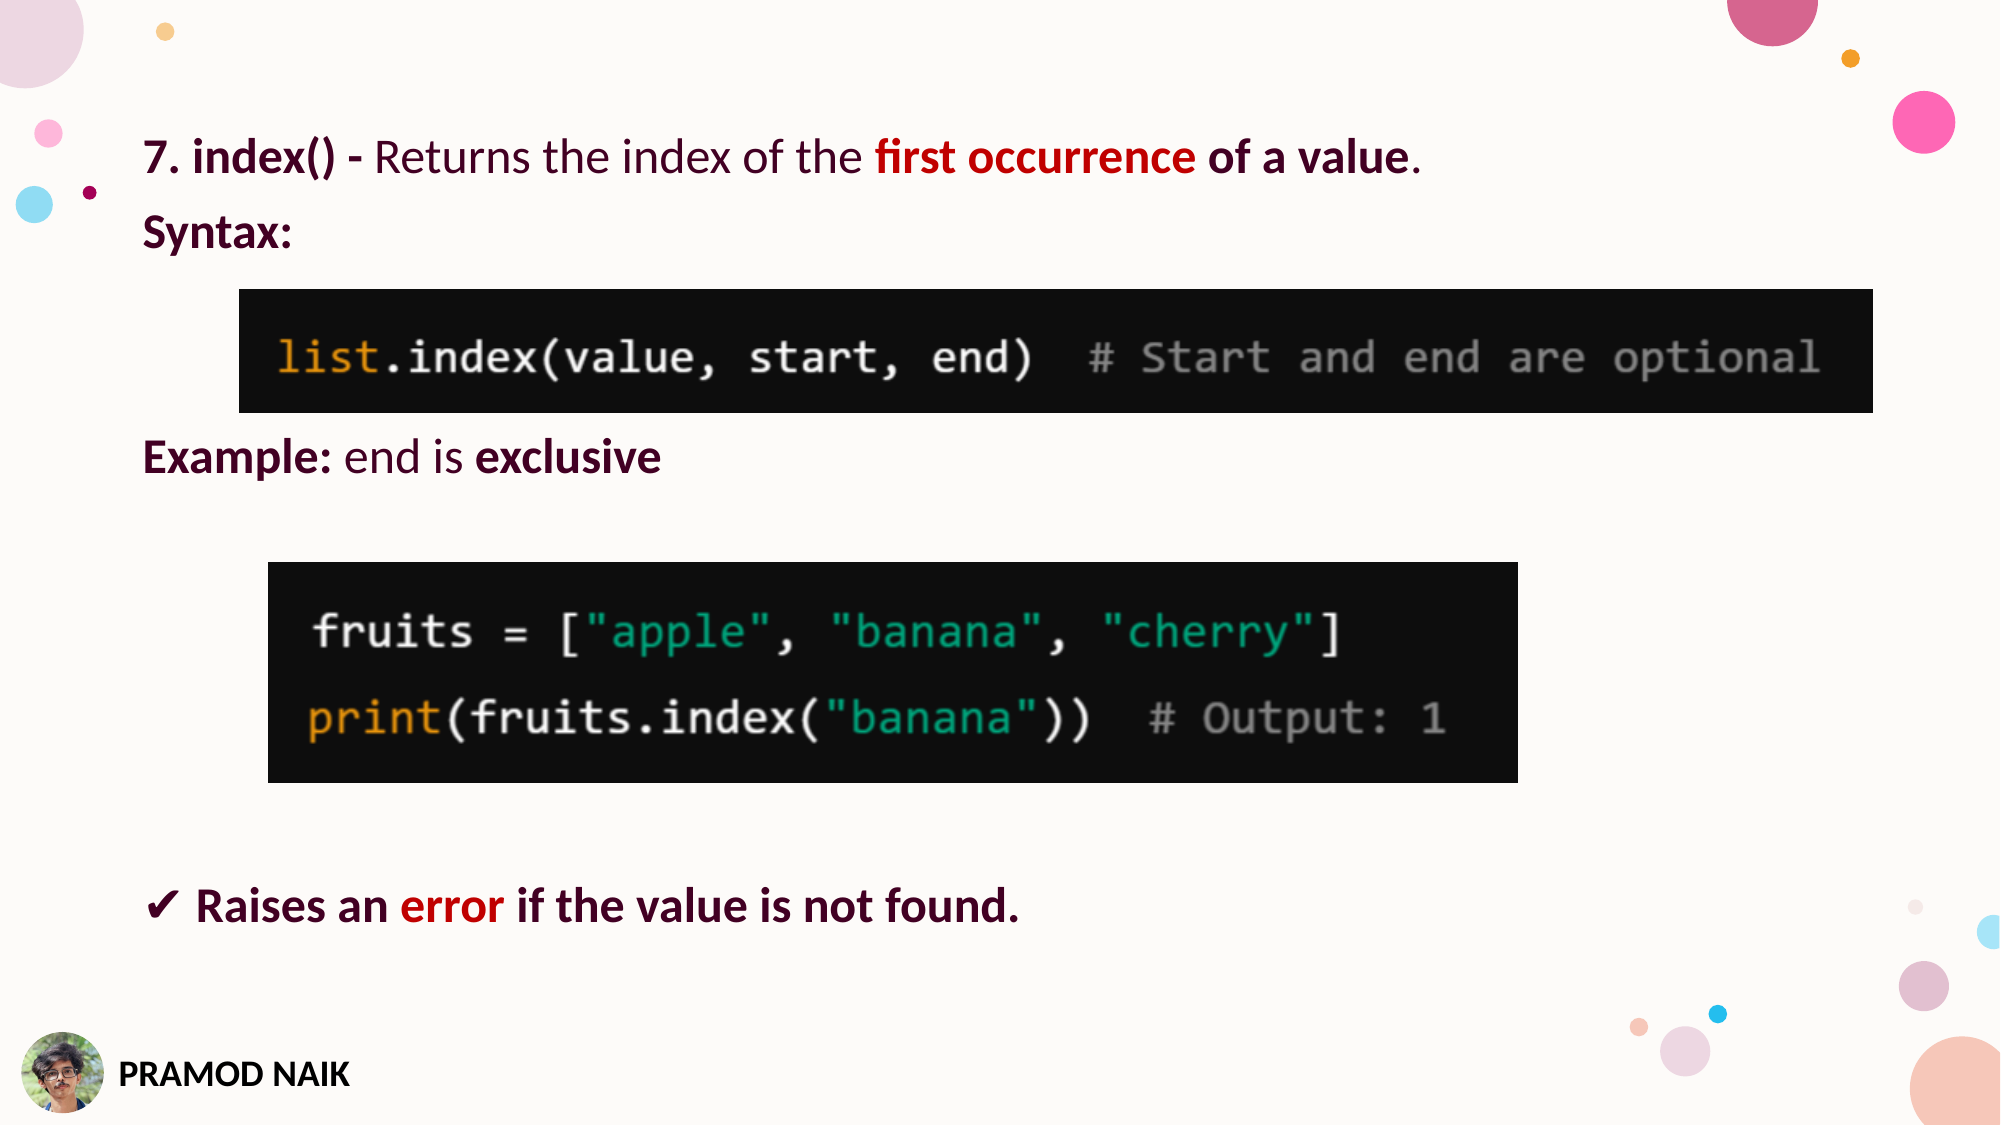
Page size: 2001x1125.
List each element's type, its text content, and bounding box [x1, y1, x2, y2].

list 7. index() - Returns the index of the first occurrence of a value. Syntax: Example: end is exclusive ✔ Raises an error if the value is not found. [127, 123, 1877, 1014]
picture [268, 562, 1518, 783]
picture [239, 289, 1873, 413]
picture [21, 1031, 104, 1114]
